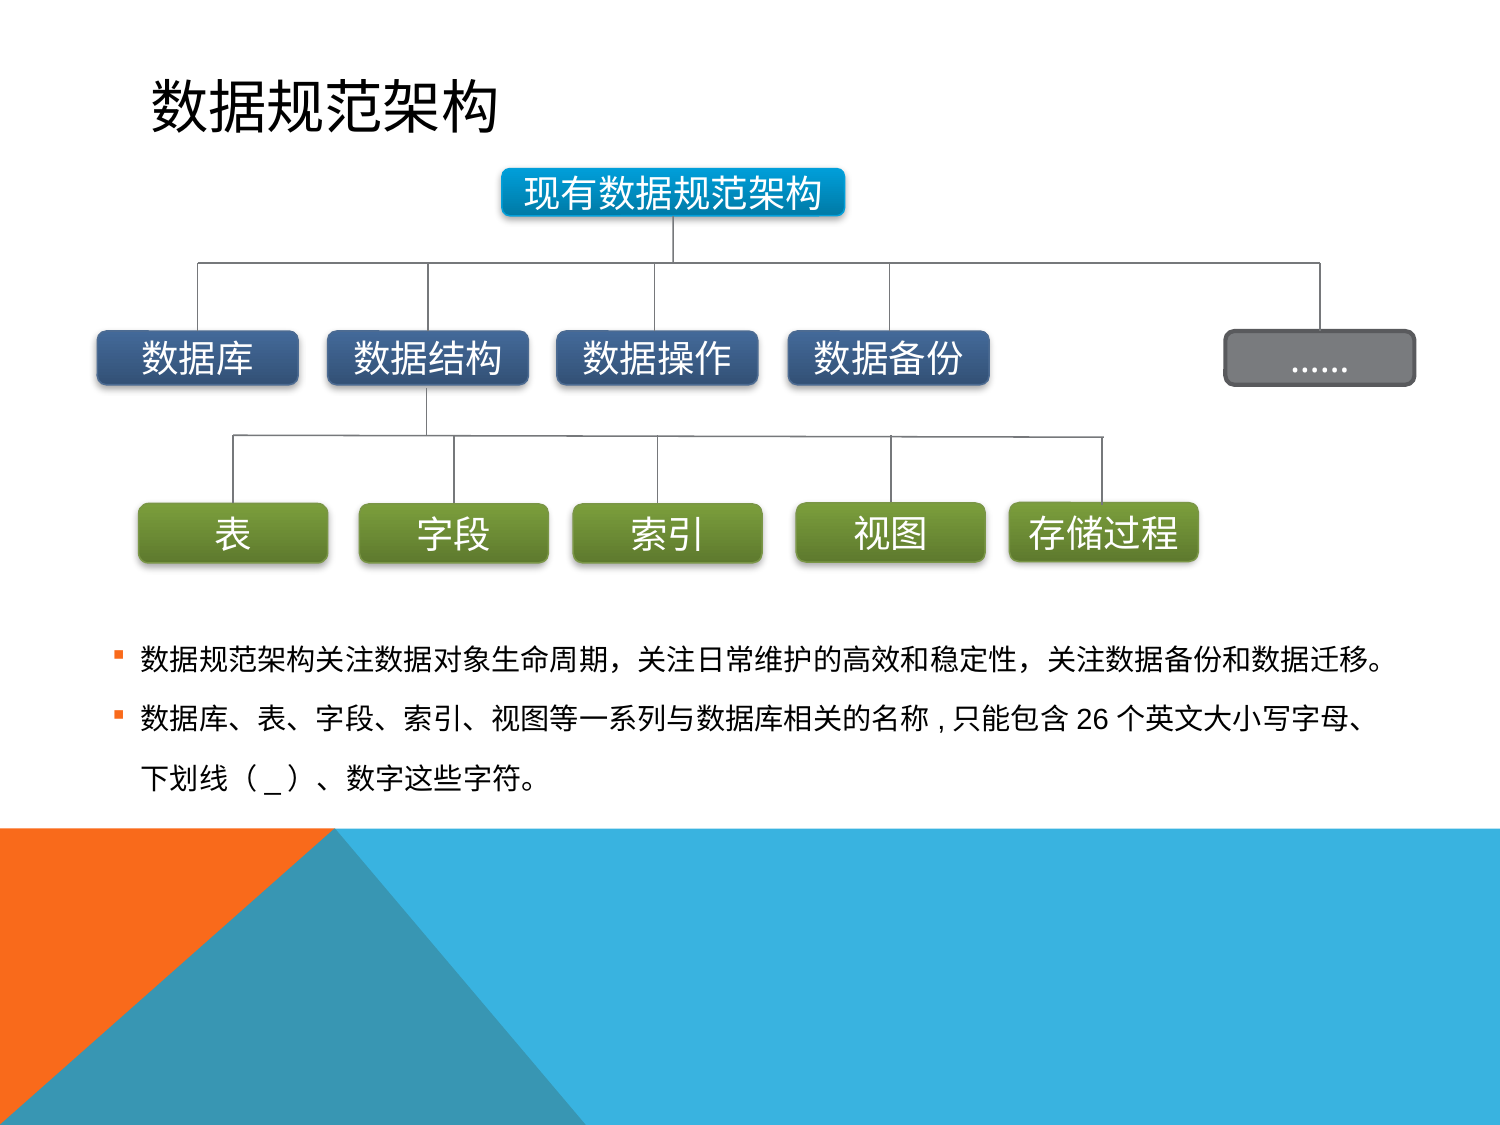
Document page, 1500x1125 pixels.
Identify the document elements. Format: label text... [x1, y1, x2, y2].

text_box 数据规范架构关注数据对象生命周期，关注日常维护的高效和稳定性，关注数据备份和数据迁移。 数据库、表、字段、索引、视图等一系列与数据库相关的名称,只能包含26个英文大小写字母、下划线（_）、数字这些字符。 [97, 609, 1415, 803]
title 数据规范架构 [135, 60, 1369, 150]
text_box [97, 168, 1415, 564]
